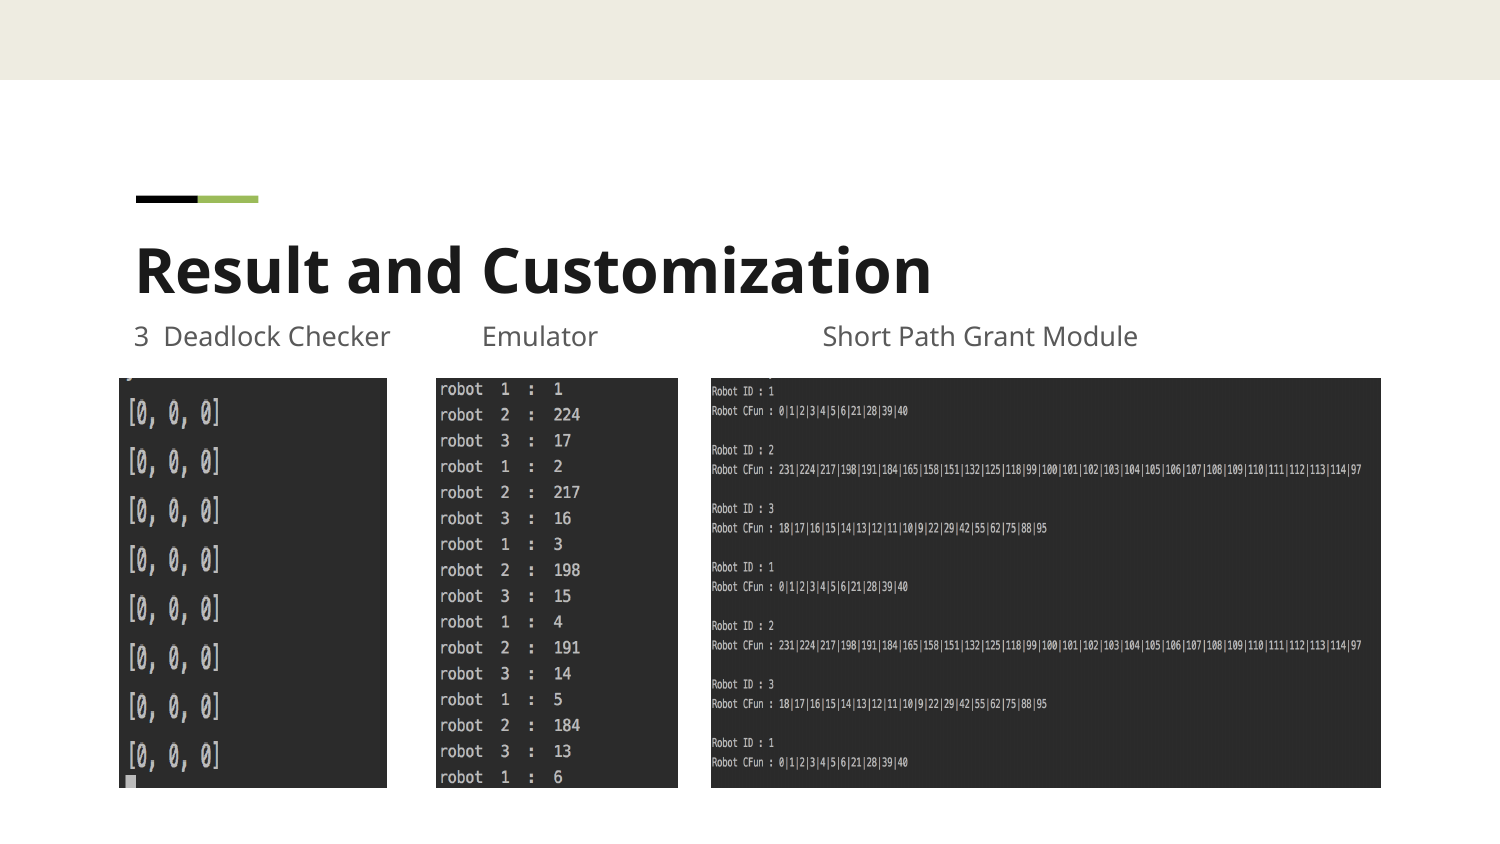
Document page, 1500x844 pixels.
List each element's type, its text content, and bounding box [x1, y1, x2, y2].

picture [119, 378, 387, 789]
picture [710, 378, 1381, 789]
text_box 3 Deadlock Checker Emulator Short Path Grant Module [119, 304, 1381, 675]
picture [435, 378, 678, 789]
text_box Result and Customization [119, 216, 1500, 304]
